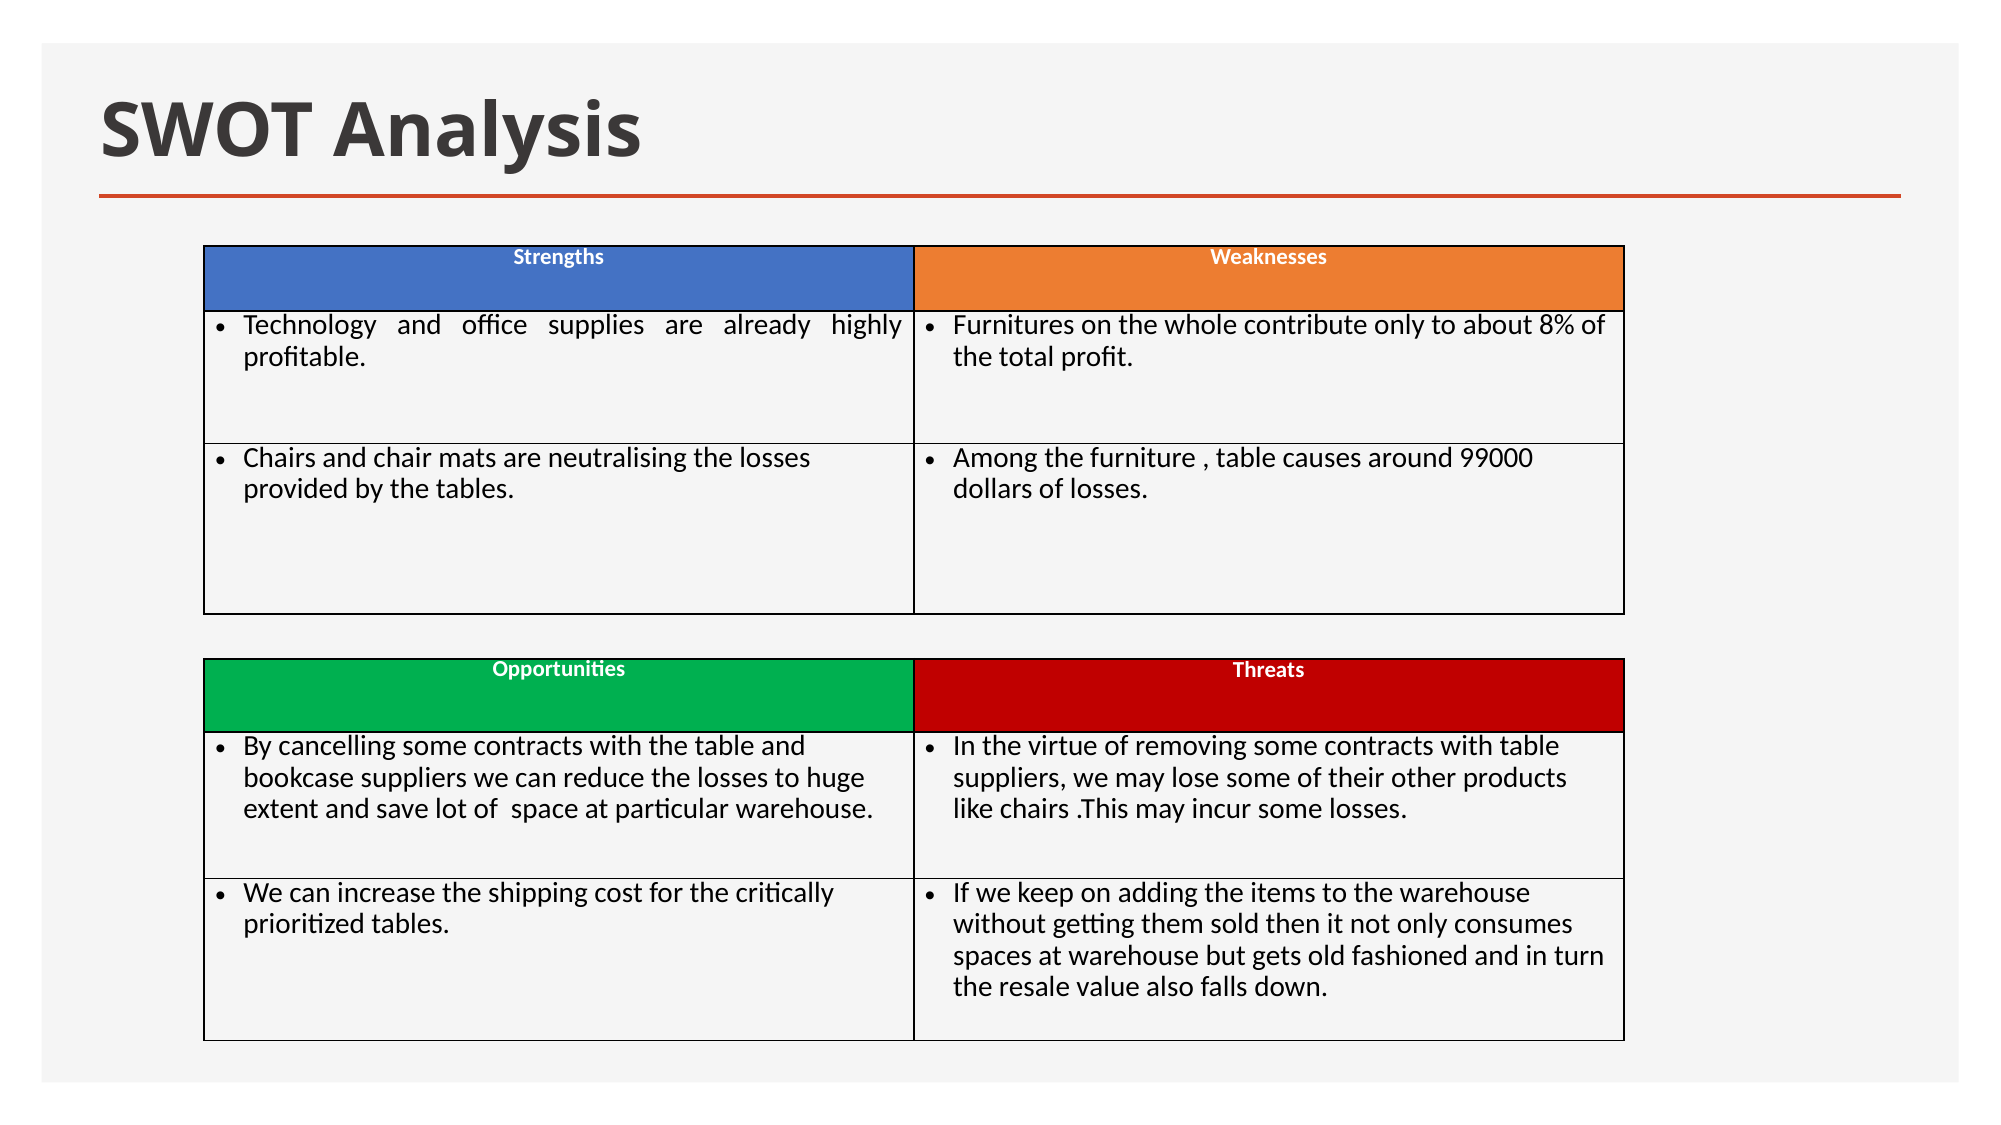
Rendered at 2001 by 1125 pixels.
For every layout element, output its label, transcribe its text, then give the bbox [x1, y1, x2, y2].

table_cell By cancelling some contracts with the table and bookcase suppliers we can reduce the losses to huge extent and save lot of space at particular warehouse. [205, 733, 913, 878]
table_cell Furnitures on the whole contribute only to about 8% of the total profit. [915, 312, 1623, 443]
title SWOT Analysis [85, 15, 1457, 179]
table_header Threats [915, 660, 1623, 731]
table_cell Among the furniture , table causes around 99000 dollars of losses. [915, 444, 1623, 613]
table_cell If we keep on adding the items to the warehouse without getting them sold then it not only consumes spaces at warehouse but gets old fashioned and in turn the resale value also falls down. [915, 879, 1623, 1040]
table_cell Technology and office supplies are already highly profitable. [205, 312, 913, 443]
table_header Opportunities [205, 660, 913, 731]
table_header Strengths [205, 247, 913, 310]
table_cell We can increase the shipping cost for the critically prioritized tables. [205, 879, 913, 1040]
table_header Weaknesses [915, 247, 1623, 310]
table_cell Chairs and chair mats are neutralising the losses provided by the tables. [205, 444, 913, 613]
table_cell In the virtue of removing some contracts with table suppliers, we may lose some of their other products like chairs .This may incur some losses. [915, 733, 1623, 878]
